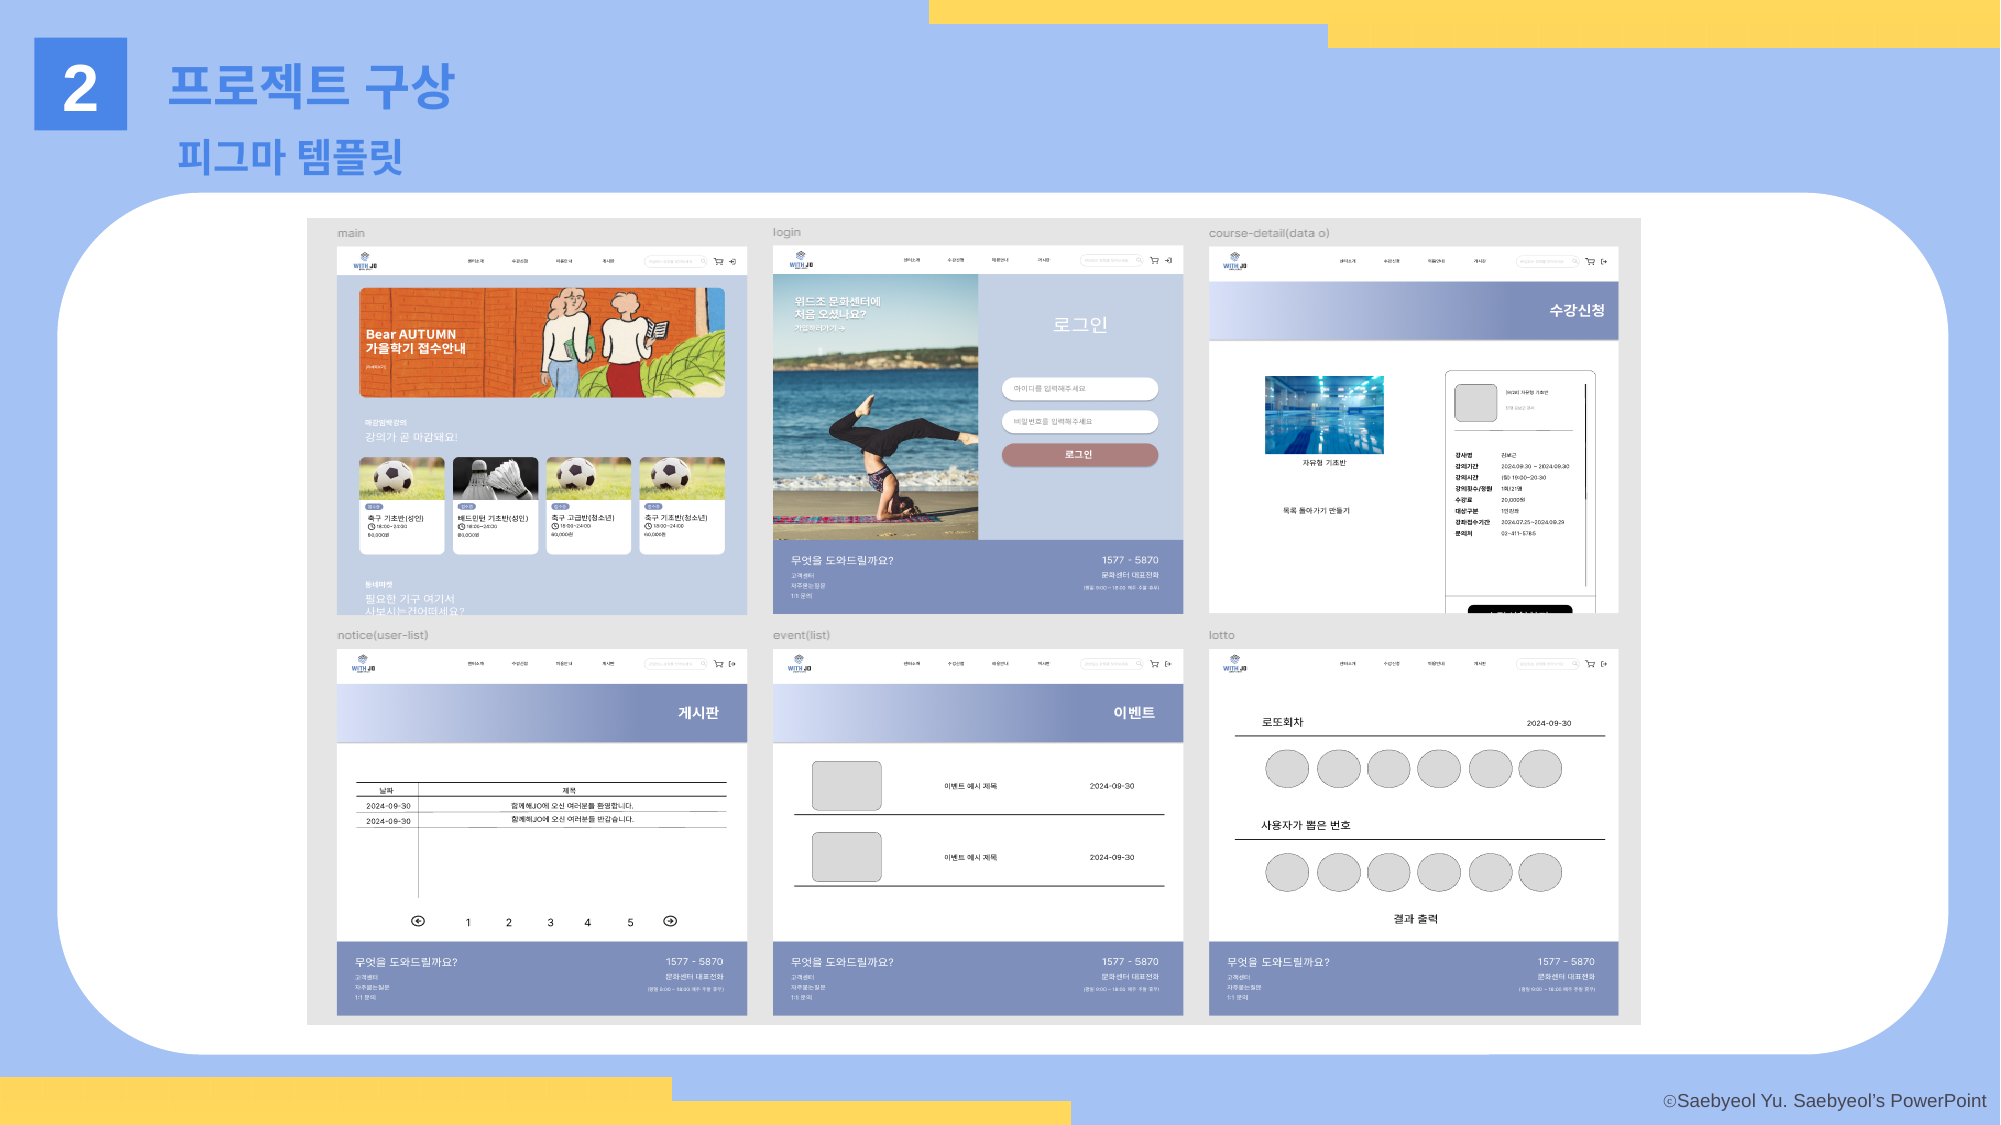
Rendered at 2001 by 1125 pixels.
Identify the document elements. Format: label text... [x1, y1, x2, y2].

text_box 피그마 템플릿 [162, 125, 1090, 188]
text_box [58, 193, 1948, 1054]
picture [306, 217, 1642, 1026]
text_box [929, 0, 2000, 48]
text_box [0, 1077, 1071, 1125]
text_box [34, 37, 1081, 134]
